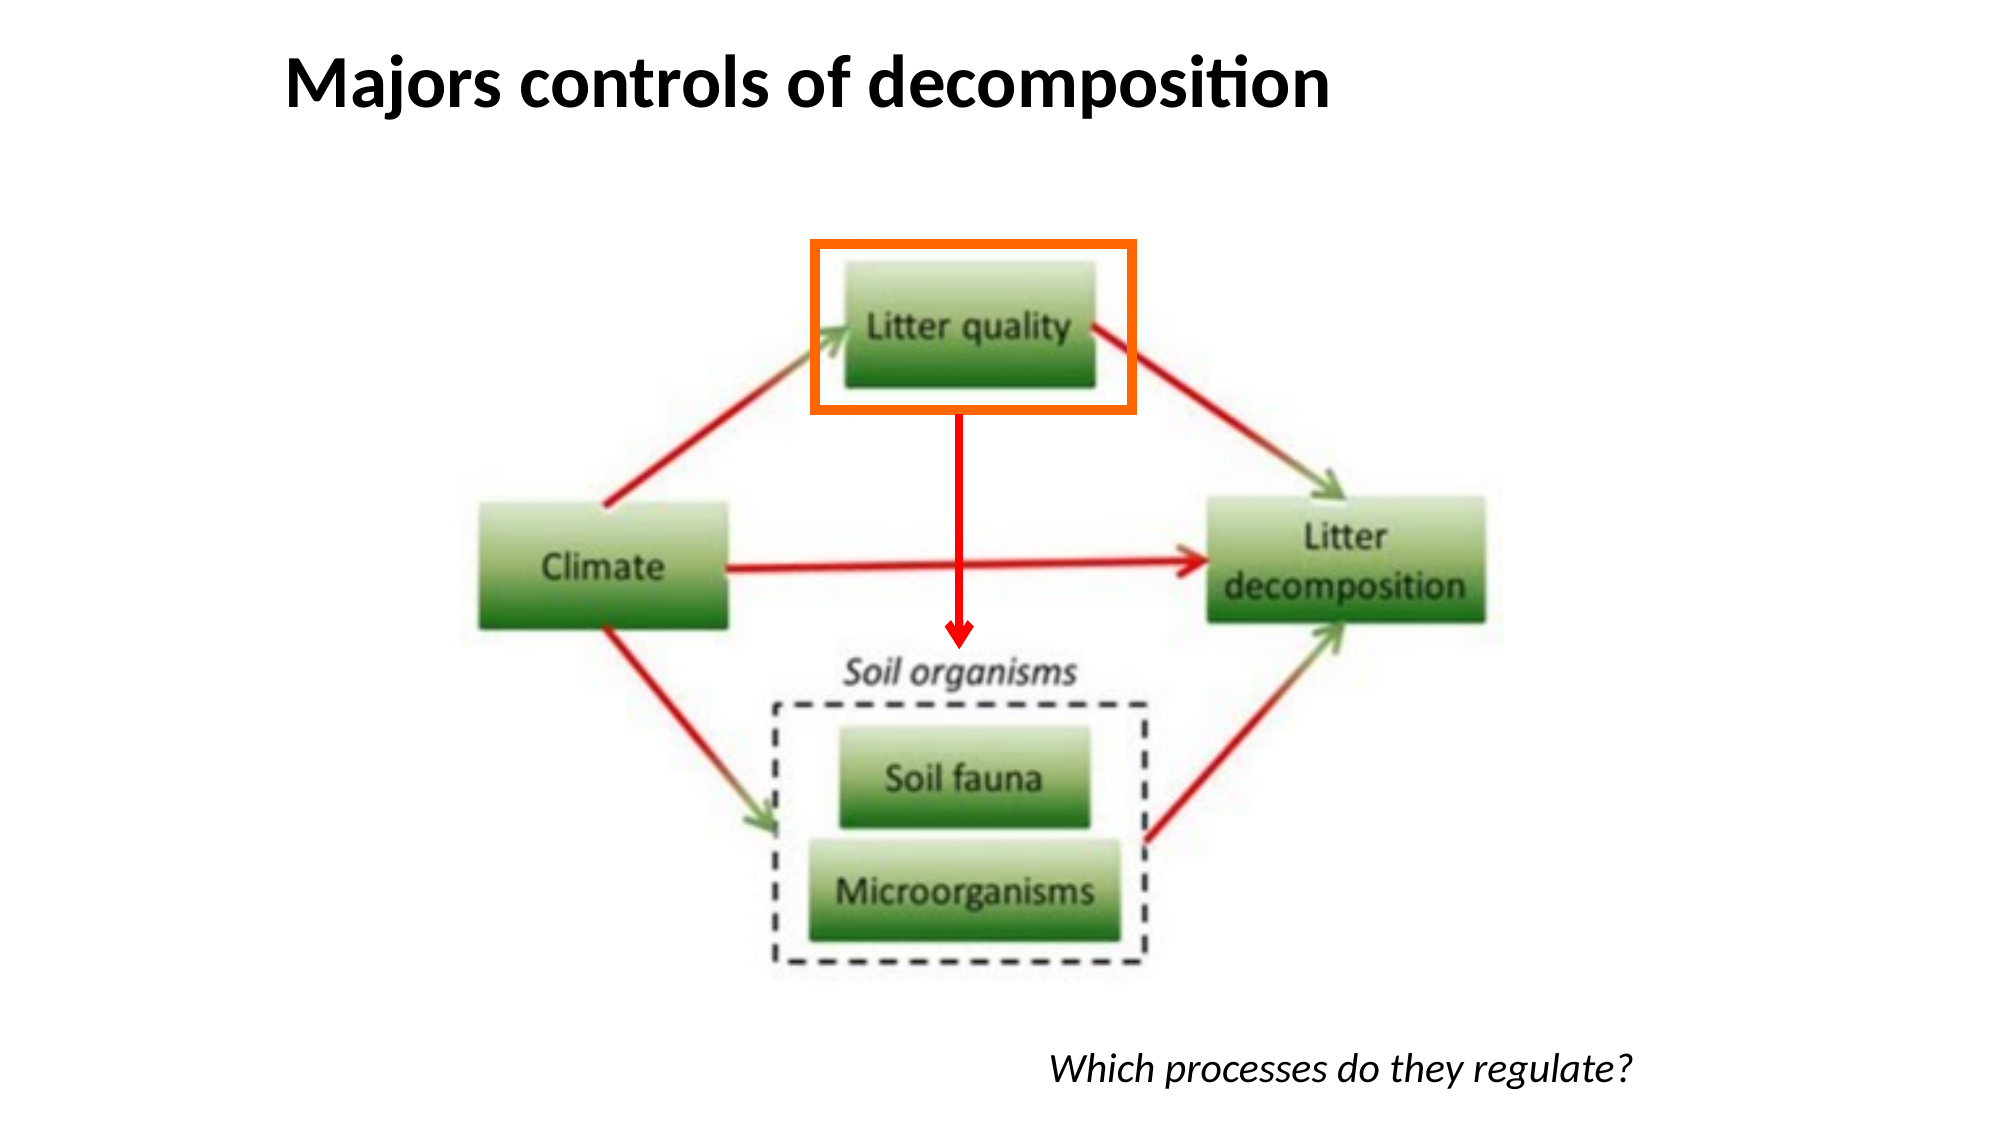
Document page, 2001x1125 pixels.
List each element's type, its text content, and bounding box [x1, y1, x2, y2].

text_box Which processes do they regulate? [1033, 1032, 1750, 1098]
picture [460, 231, 1503, 1014]
text_box Majors controls of decomposition [269, 25, 1438, 131]
